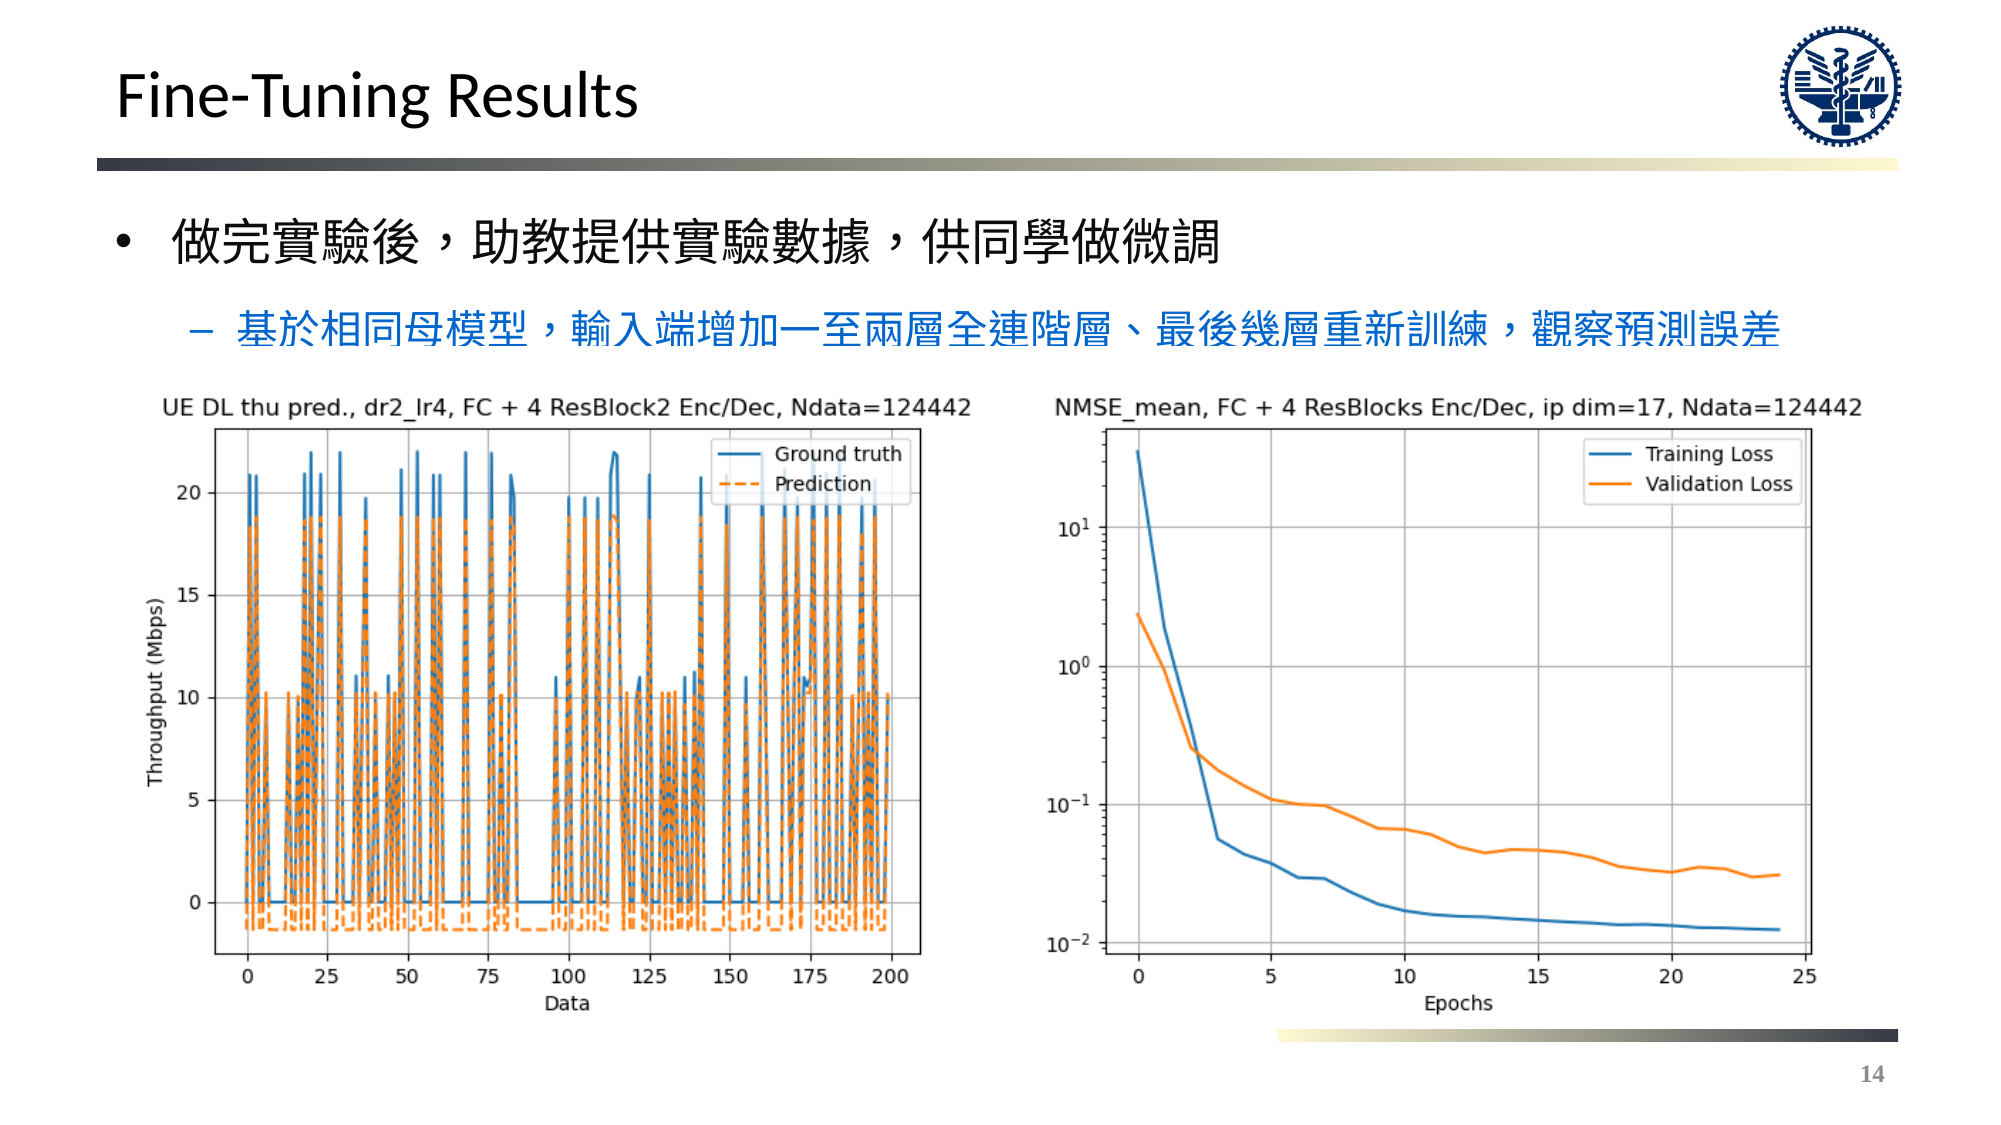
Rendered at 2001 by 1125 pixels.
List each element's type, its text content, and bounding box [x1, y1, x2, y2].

title Fine-Tuning Results [101, 19, 1772, 162]
slide_number 14 [1433, 1042, 1900, 1103]
picture [101, 346, 1902, 1030]
list 做完實驗後，助教提供實驗數據，供同學做微調 基於相同母模型，輸入端增加一至兩層全連階層、最後幾層重新訓練，觀察預測誤差 [99, 172, 1900, 347]
picture [1772, 24, 1907, 157]
